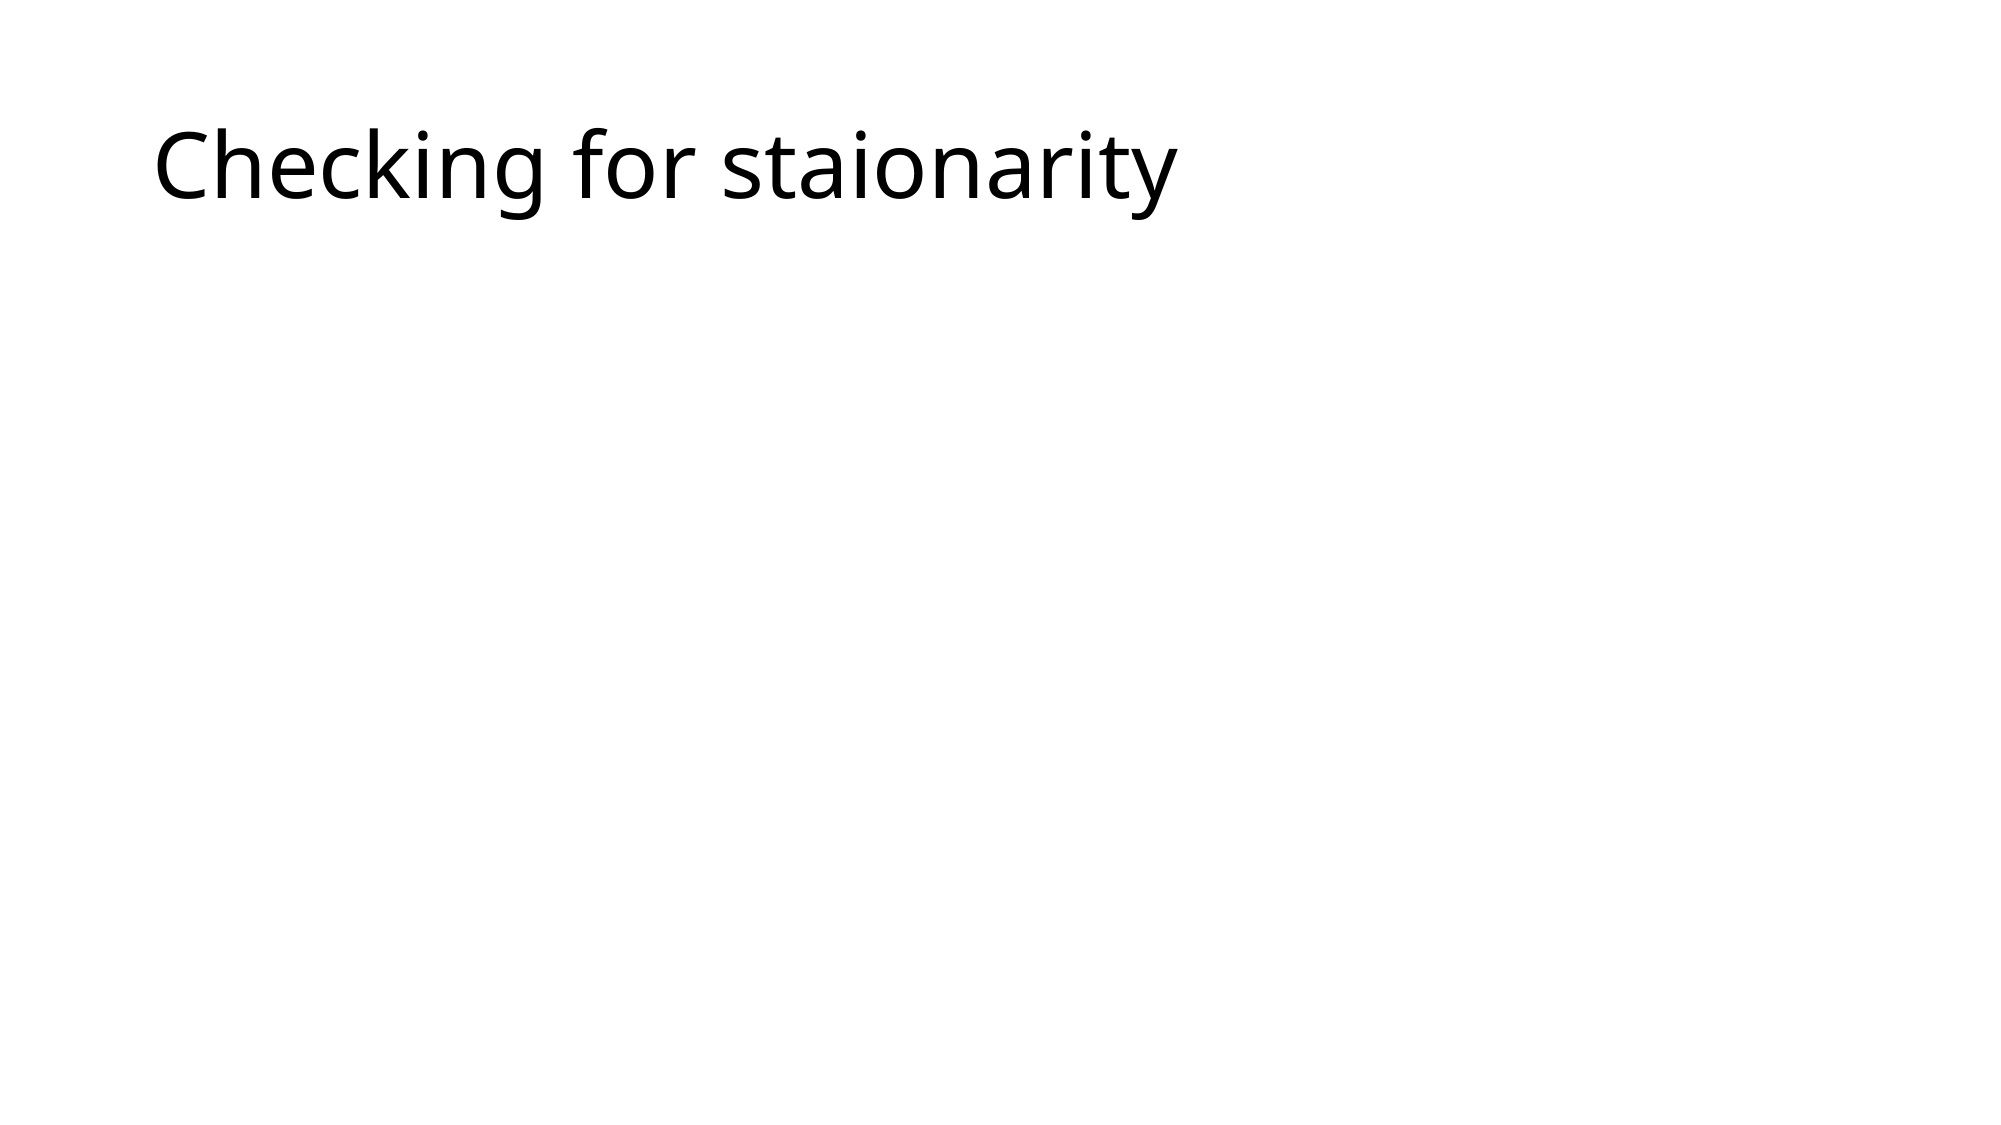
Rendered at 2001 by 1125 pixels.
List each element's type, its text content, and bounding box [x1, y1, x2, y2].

title Checking for staionarity [137, 59, 1863, 278]
